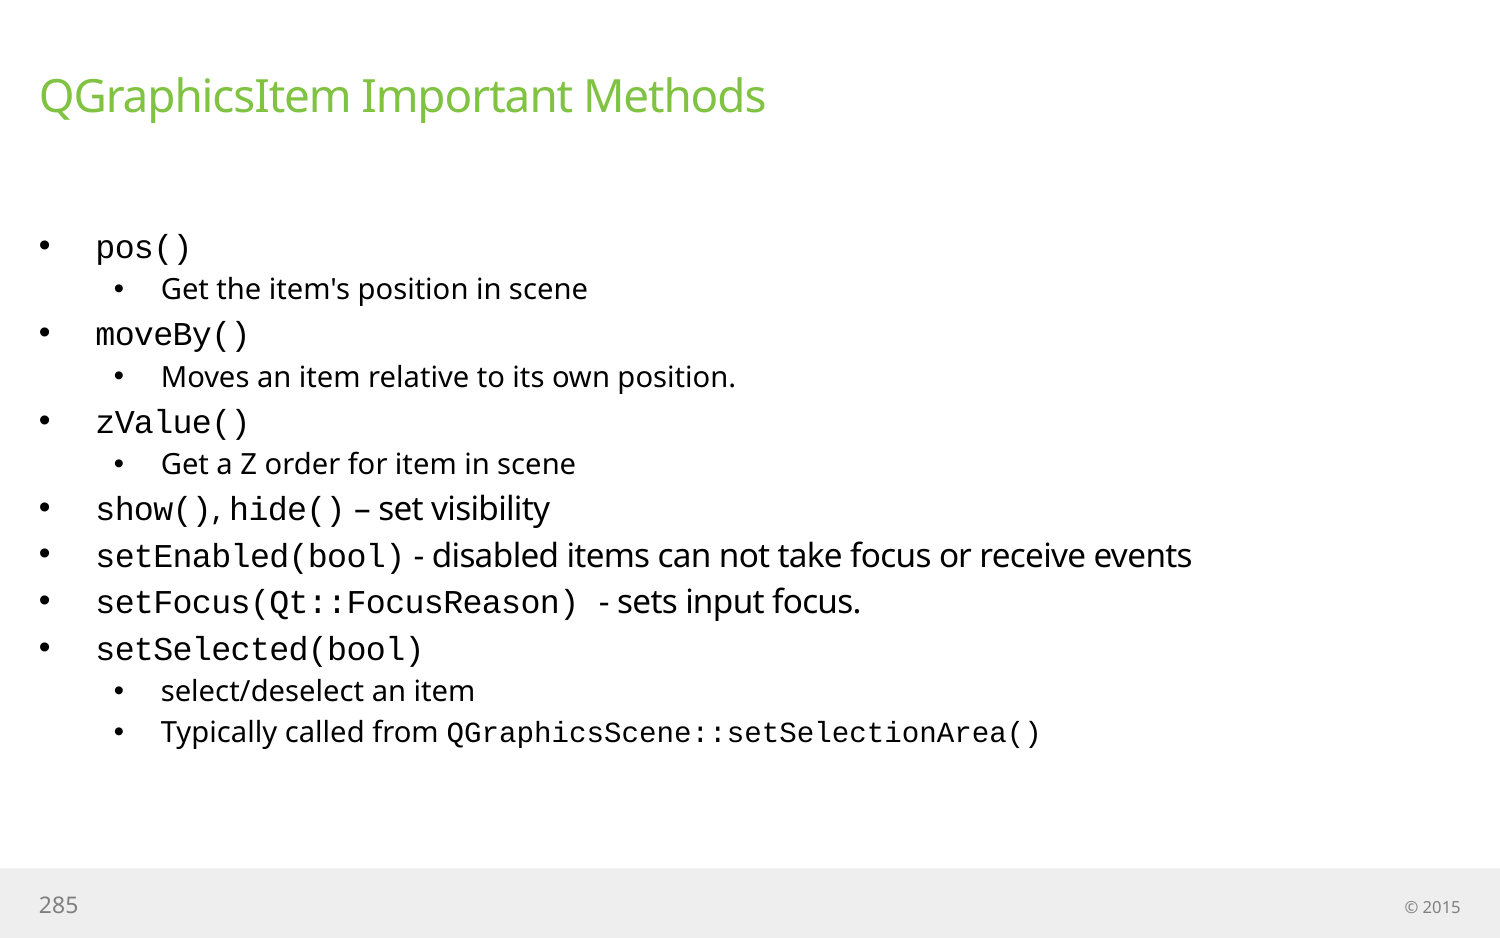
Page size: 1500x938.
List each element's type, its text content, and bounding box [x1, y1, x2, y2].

footer © 2015 [1188, 896, 1461, 917]
list pos() Get the item's position in scene moveBy() Moves an item relative to its own position. zValue() Get a Z order for item in scene show(), hide() – set visibility setEnabled(bool) - disabled items can not take focus or receive events setFocus(Qt::FocusReason) - sets input focus. setSelected(bool) select/deselect an item Typically called from QGraphicsScene::setSelectionArea() [39, 224, 1471, 846]
title QGraphicsItem Important Methods [39, 66, 1052, 195]
slide_number 285 [39, 892, 410, 921]
